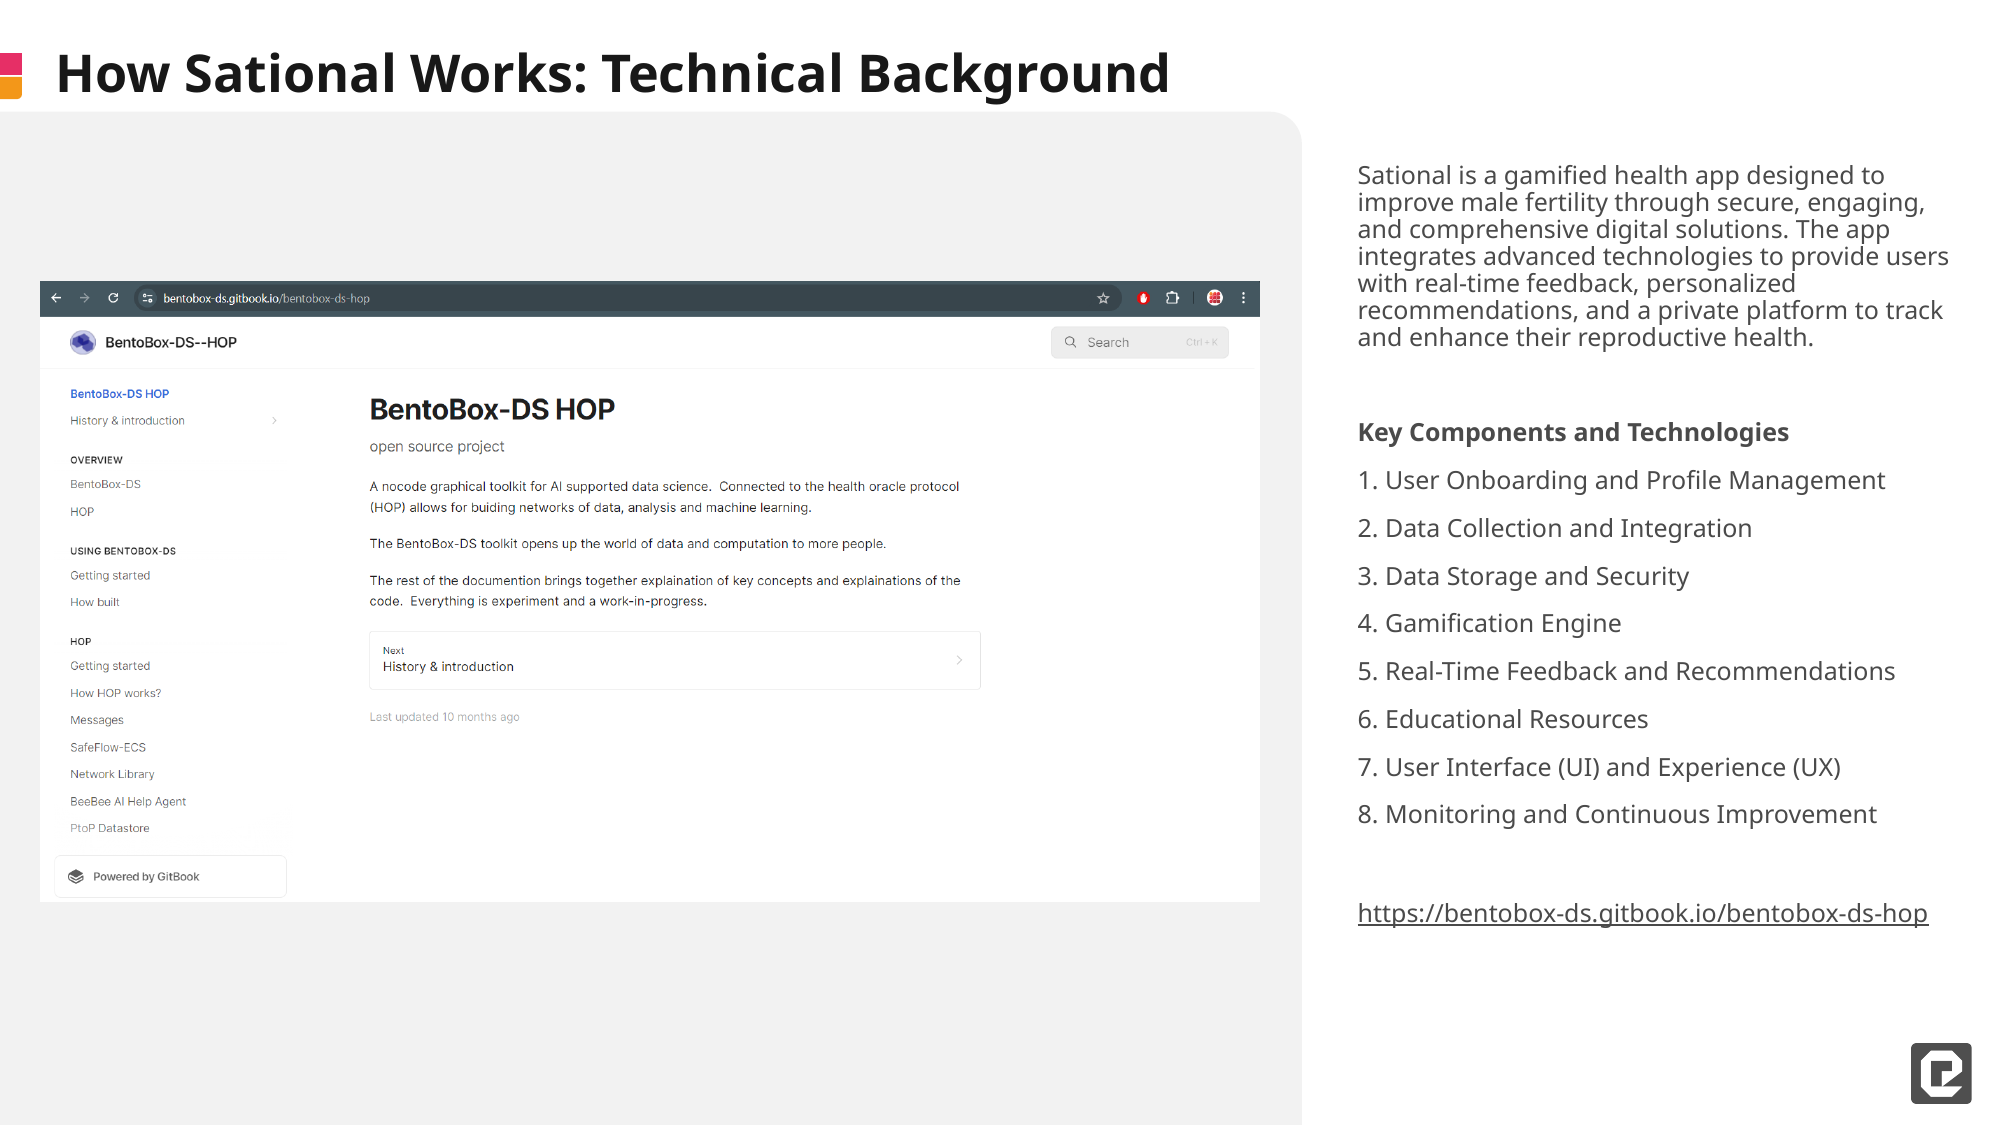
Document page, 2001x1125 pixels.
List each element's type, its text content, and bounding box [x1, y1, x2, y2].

list Sational is a gamified health app designed to improve male fertility through secure, engaging, and comprehensive digital solutions. The app integrates advanced technologies to provide users with real-time feedback, personalized recommendations, and a private platform to track and enhance their reproductive health. Key Components and Technologies 1. User Onboarding and Profile Management 2. Data Collection and Integration 3. Data Storage and Security 4. Gamification Engine 5. Real-Time Feedback and Recommendations 6. Educational Resources 7. User Interface (UI) and Experience (UX) 8. Monitoring and Continuous Improvement https://bentobox-ds.gitbook.io/bentobox-ds-hop [1342, 155, 1970, 1027]
picture [1911, 1043, 1972, 1104]
title How Sational Works: Technical Background [40, 40, 1863, 112]
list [40, 280, 1261, 902]
